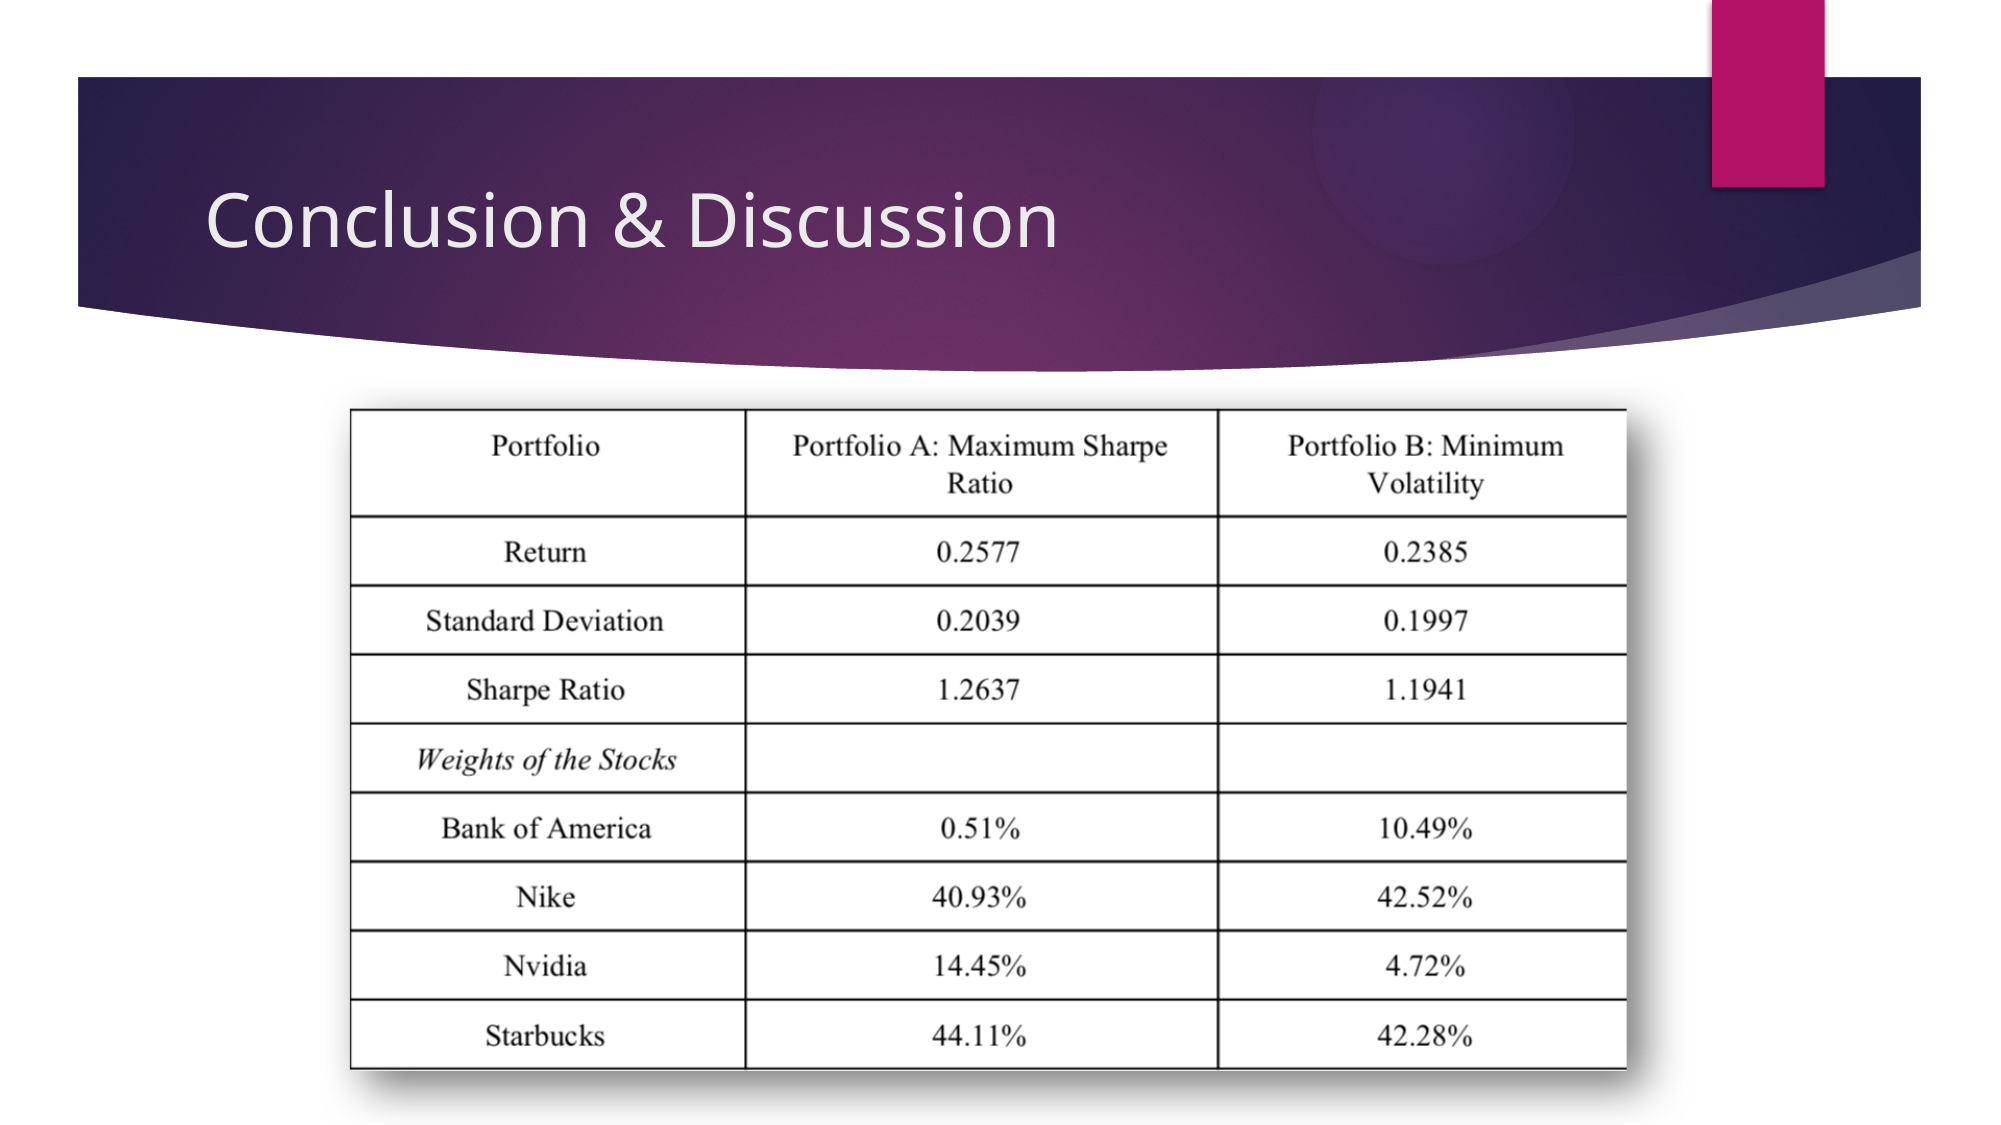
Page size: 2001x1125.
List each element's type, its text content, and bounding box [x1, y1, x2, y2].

picture [349, 408, 1627, 1072]
title Conclusion & Discussion [189, 159, 1627, 276]
